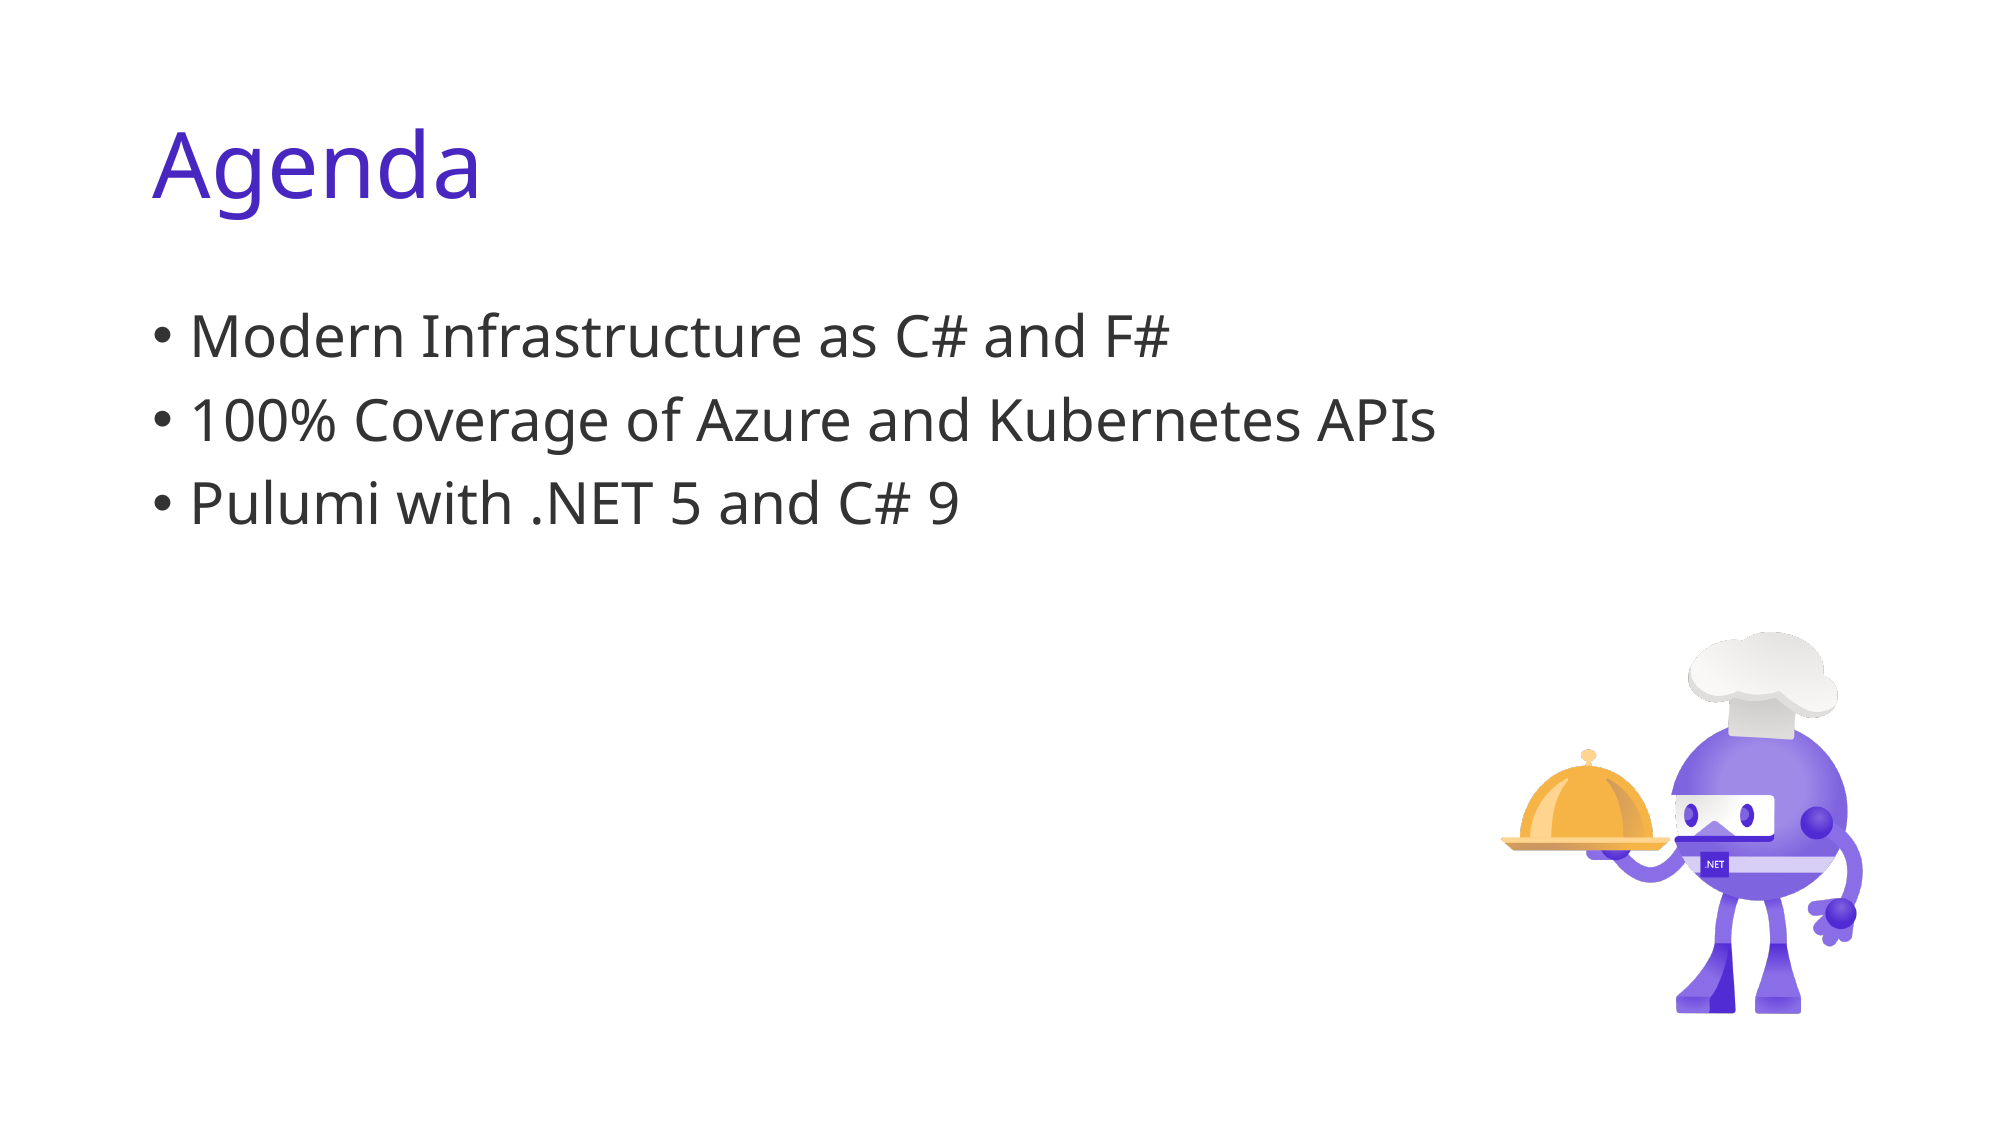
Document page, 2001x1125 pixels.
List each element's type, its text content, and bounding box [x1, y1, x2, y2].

list Modern Infrastructure as C# and F# 100% Coverage of Azure and Kubernetes APIs Pulumi with .NET 5 and C# 9 [137, 299, 1863, 1014]
picture [1499, 631, 1863, 1014]
title Agenda [137, 59, 1863, 278]
